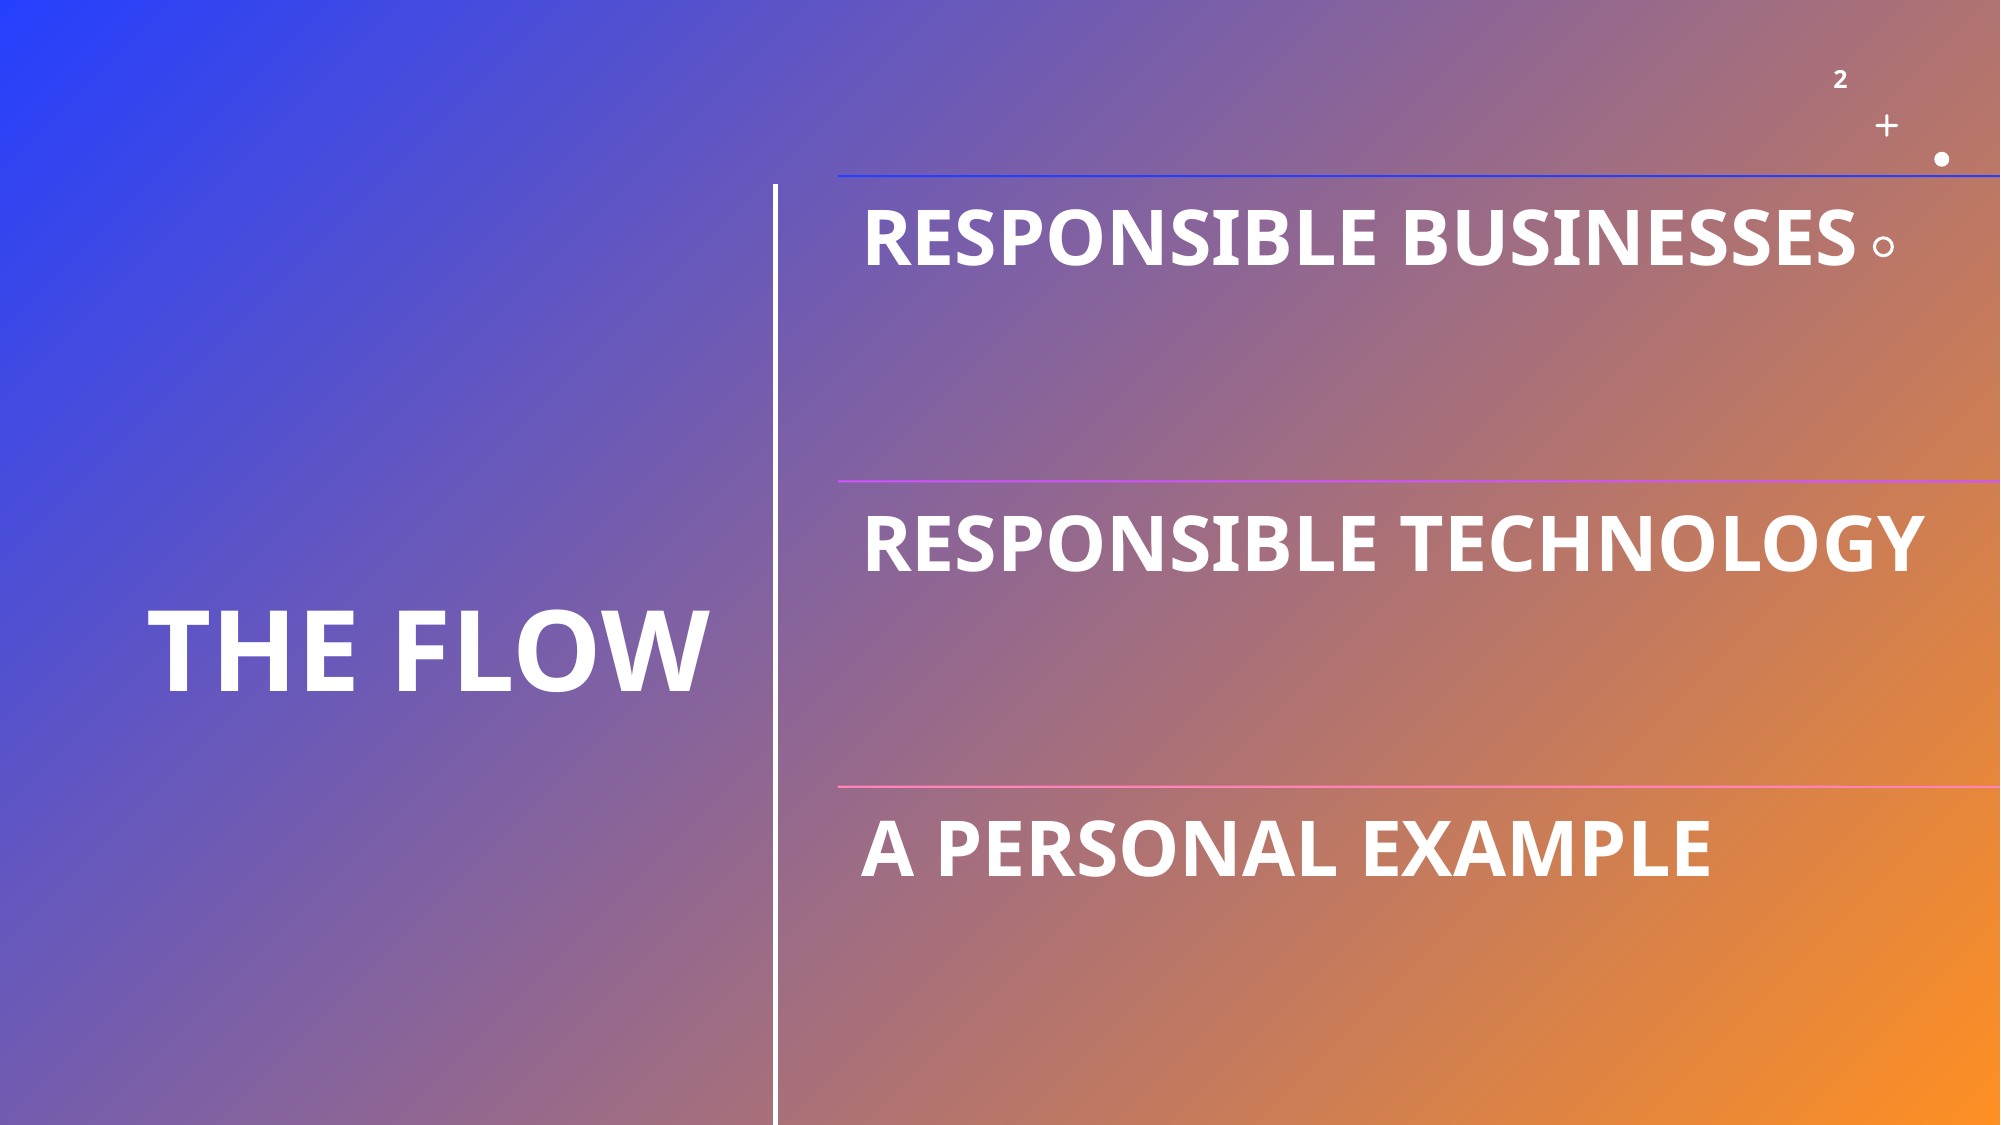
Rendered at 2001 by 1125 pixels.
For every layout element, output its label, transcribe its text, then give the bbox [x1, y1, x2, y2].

slide_number 2 [1412, 51, 1863, 111]
text_box [1934, 151, 1950, 167]
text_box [837, 175, 2000, 1093]
text_box [1875, 114, 1899, 137]
text_box [0, 0, 2000, 1125]
title THE FLOW [78, 174, 725, 1091]
